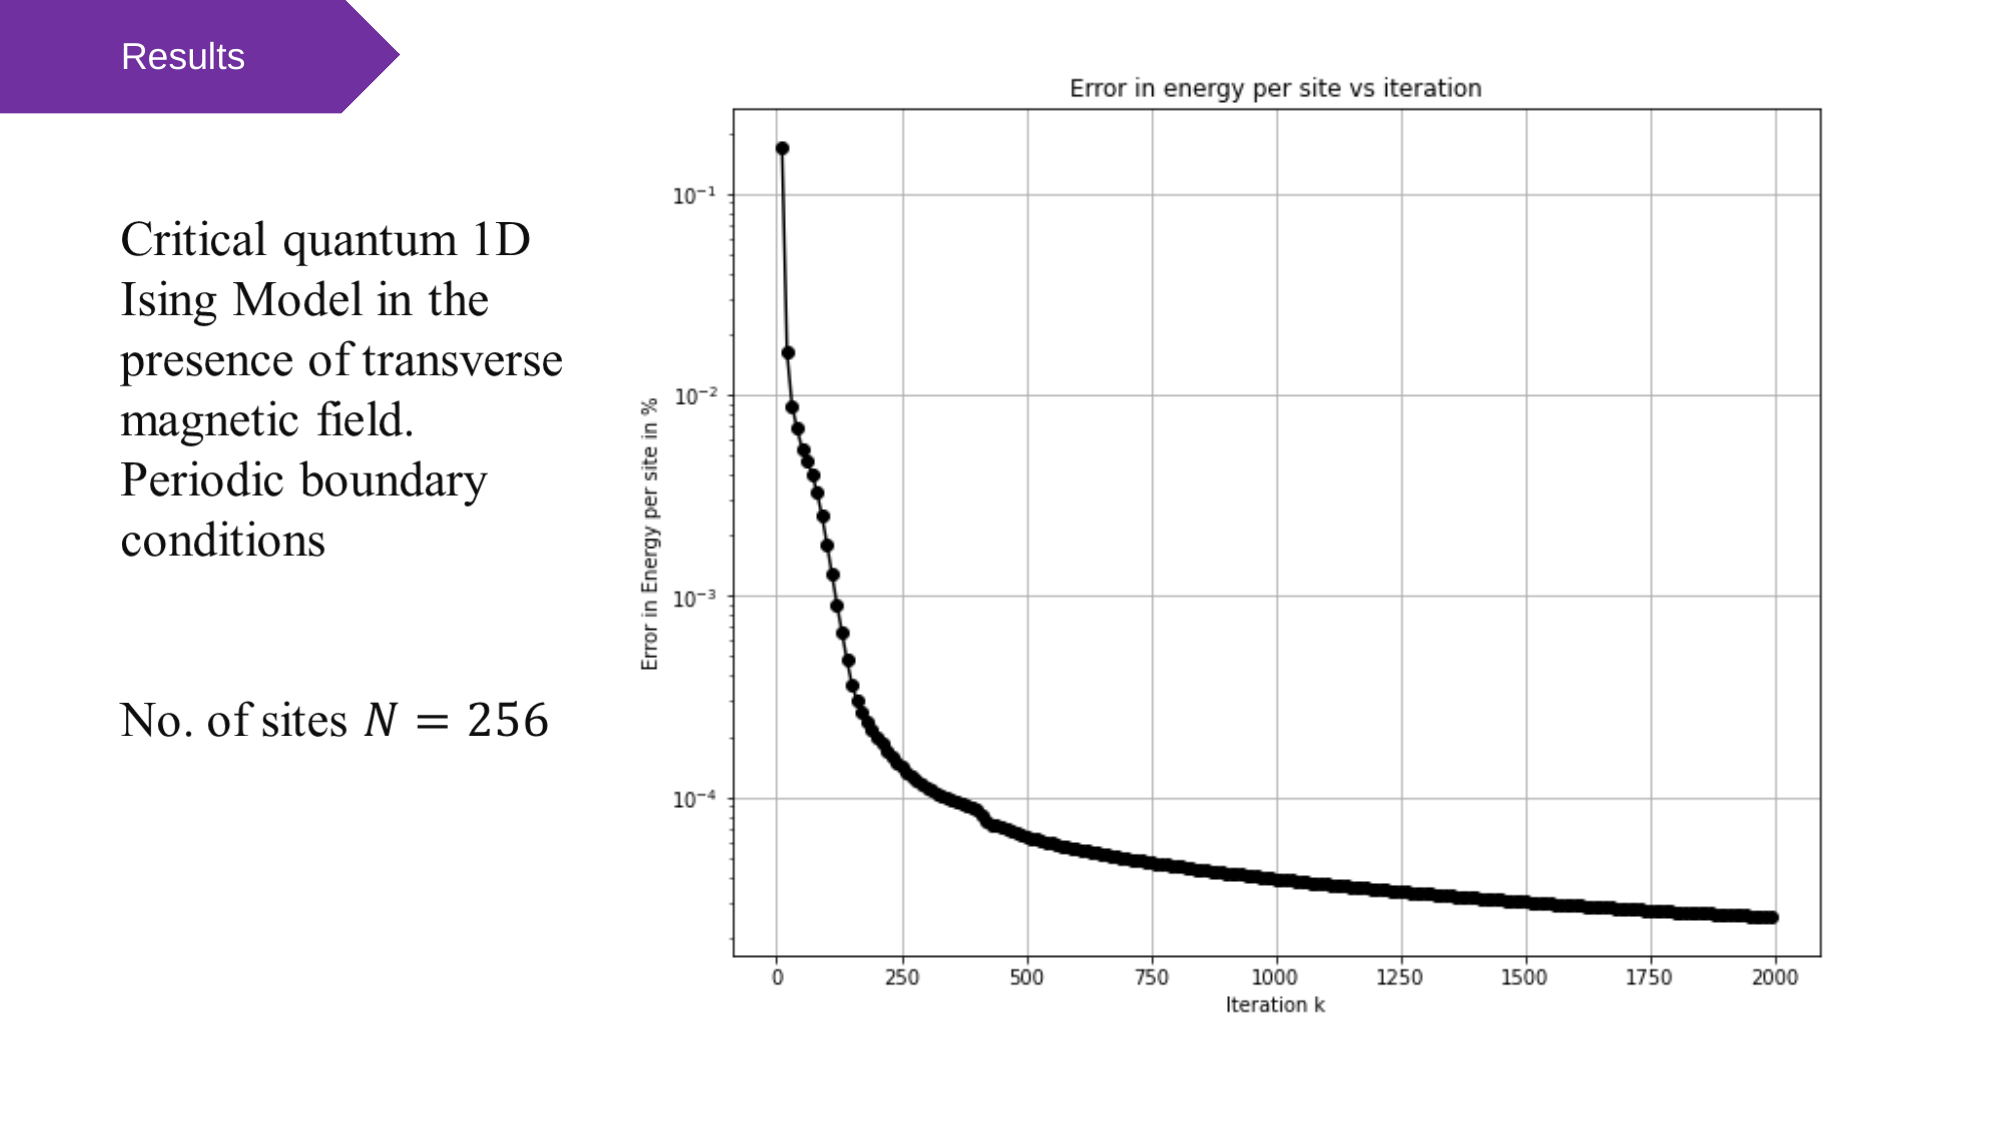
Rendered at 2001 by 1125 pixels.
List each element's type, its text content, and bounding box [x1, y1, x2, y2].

text_box Results [0, 0, 398, 112]
text_box [105, 199, 590, 821]
picture [630, 64, 1834, 1030]
